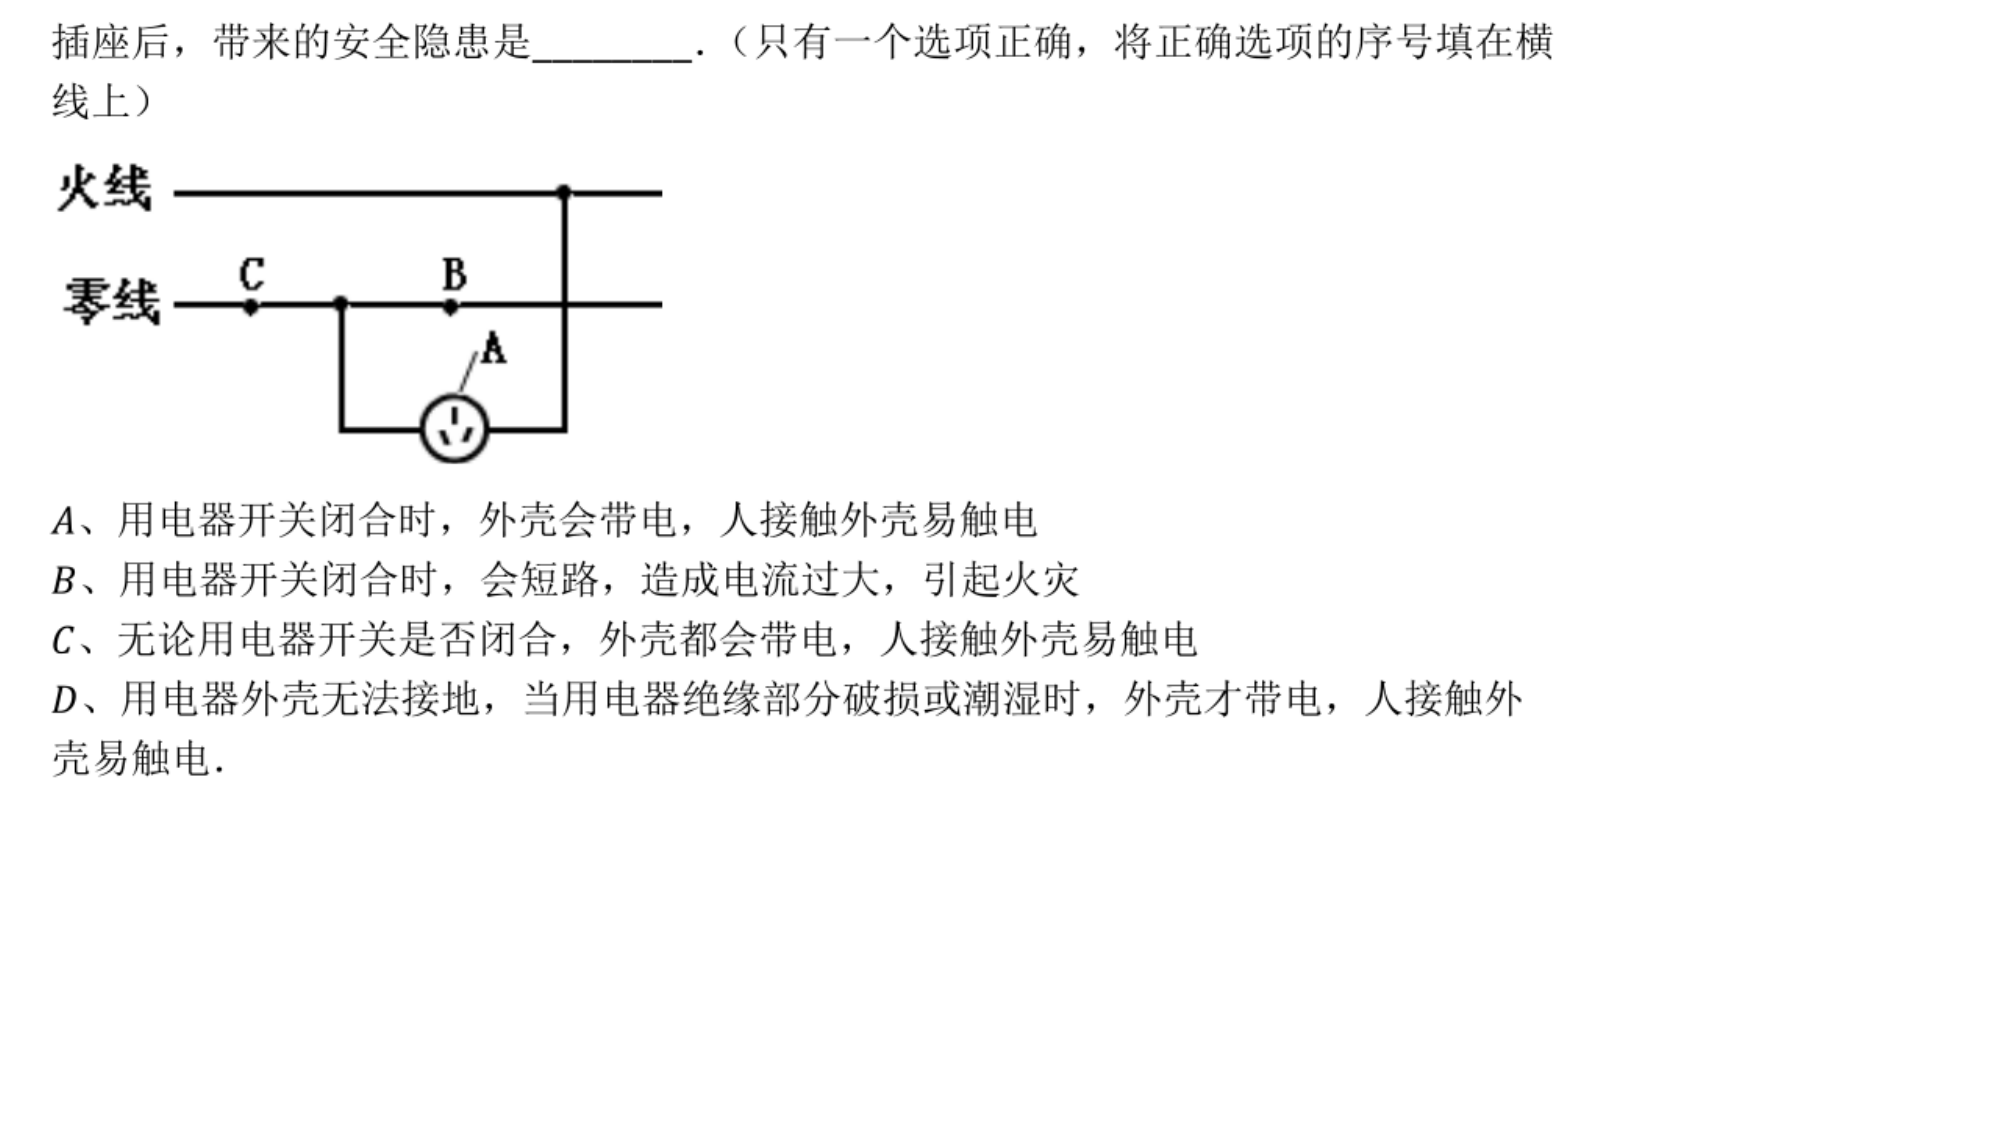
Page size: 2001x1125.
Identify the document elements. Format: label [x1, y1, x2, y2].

picture [0, 0, 1611, 804]
